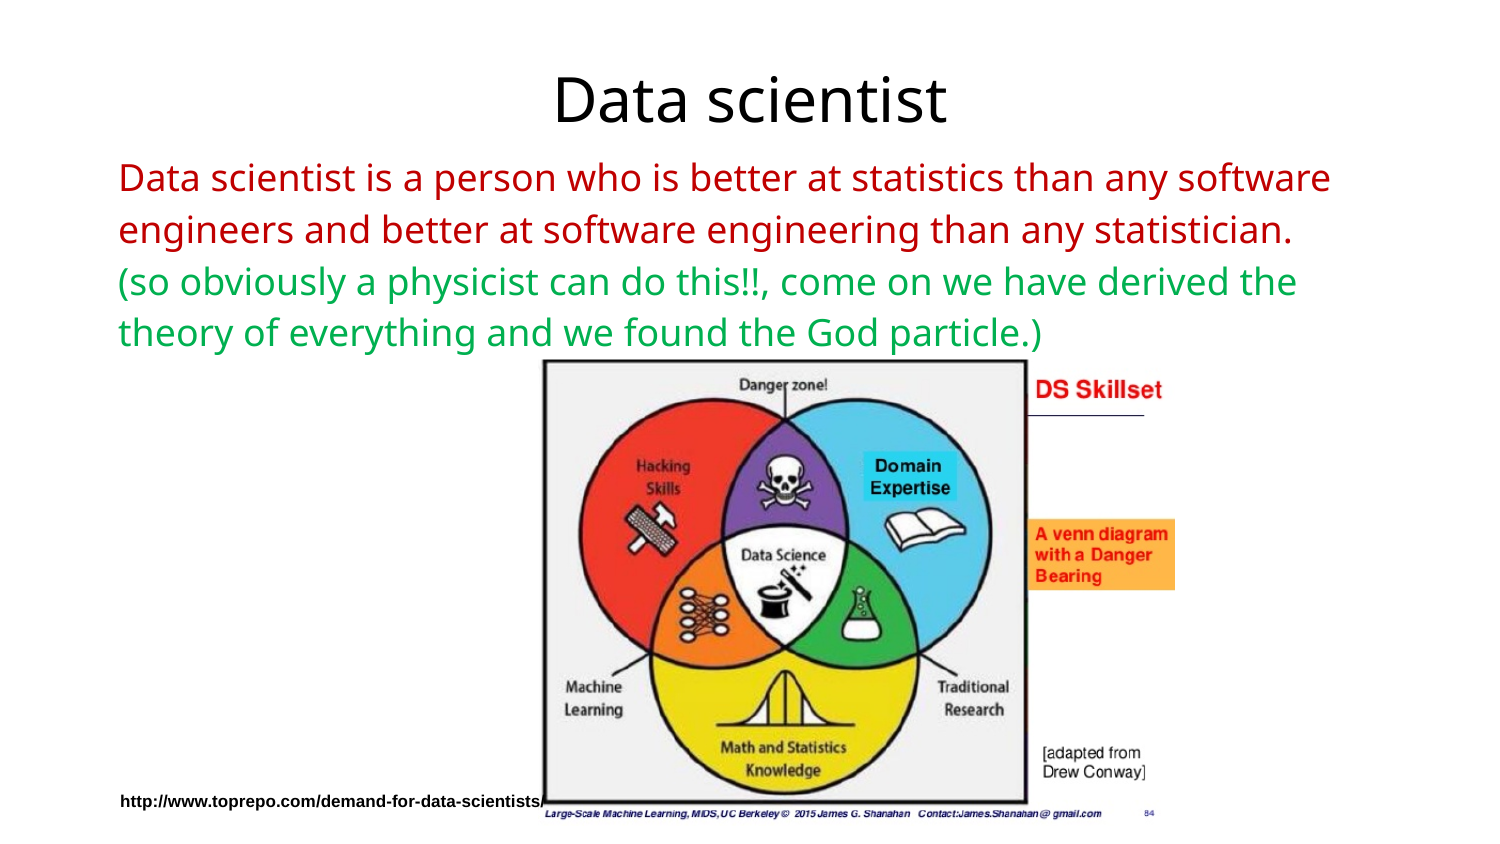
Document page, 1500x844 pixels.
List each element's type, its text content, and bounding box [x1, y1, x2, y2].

title Data scientist [103, 44, 1397, 121]
picture [537, 356, 1175, 826]
text_box http://www.toprepo.com/demand-for-data-scientists/ [105, 782, 532, 819]
list Data scientist is a person who is better at statistics than any software engineers and better at software engineering than any statistician. (so obviously a physicist can do this!!, come on we have derived the theory of everything and we found the God particle.) [103, 132, 1397, 668]
